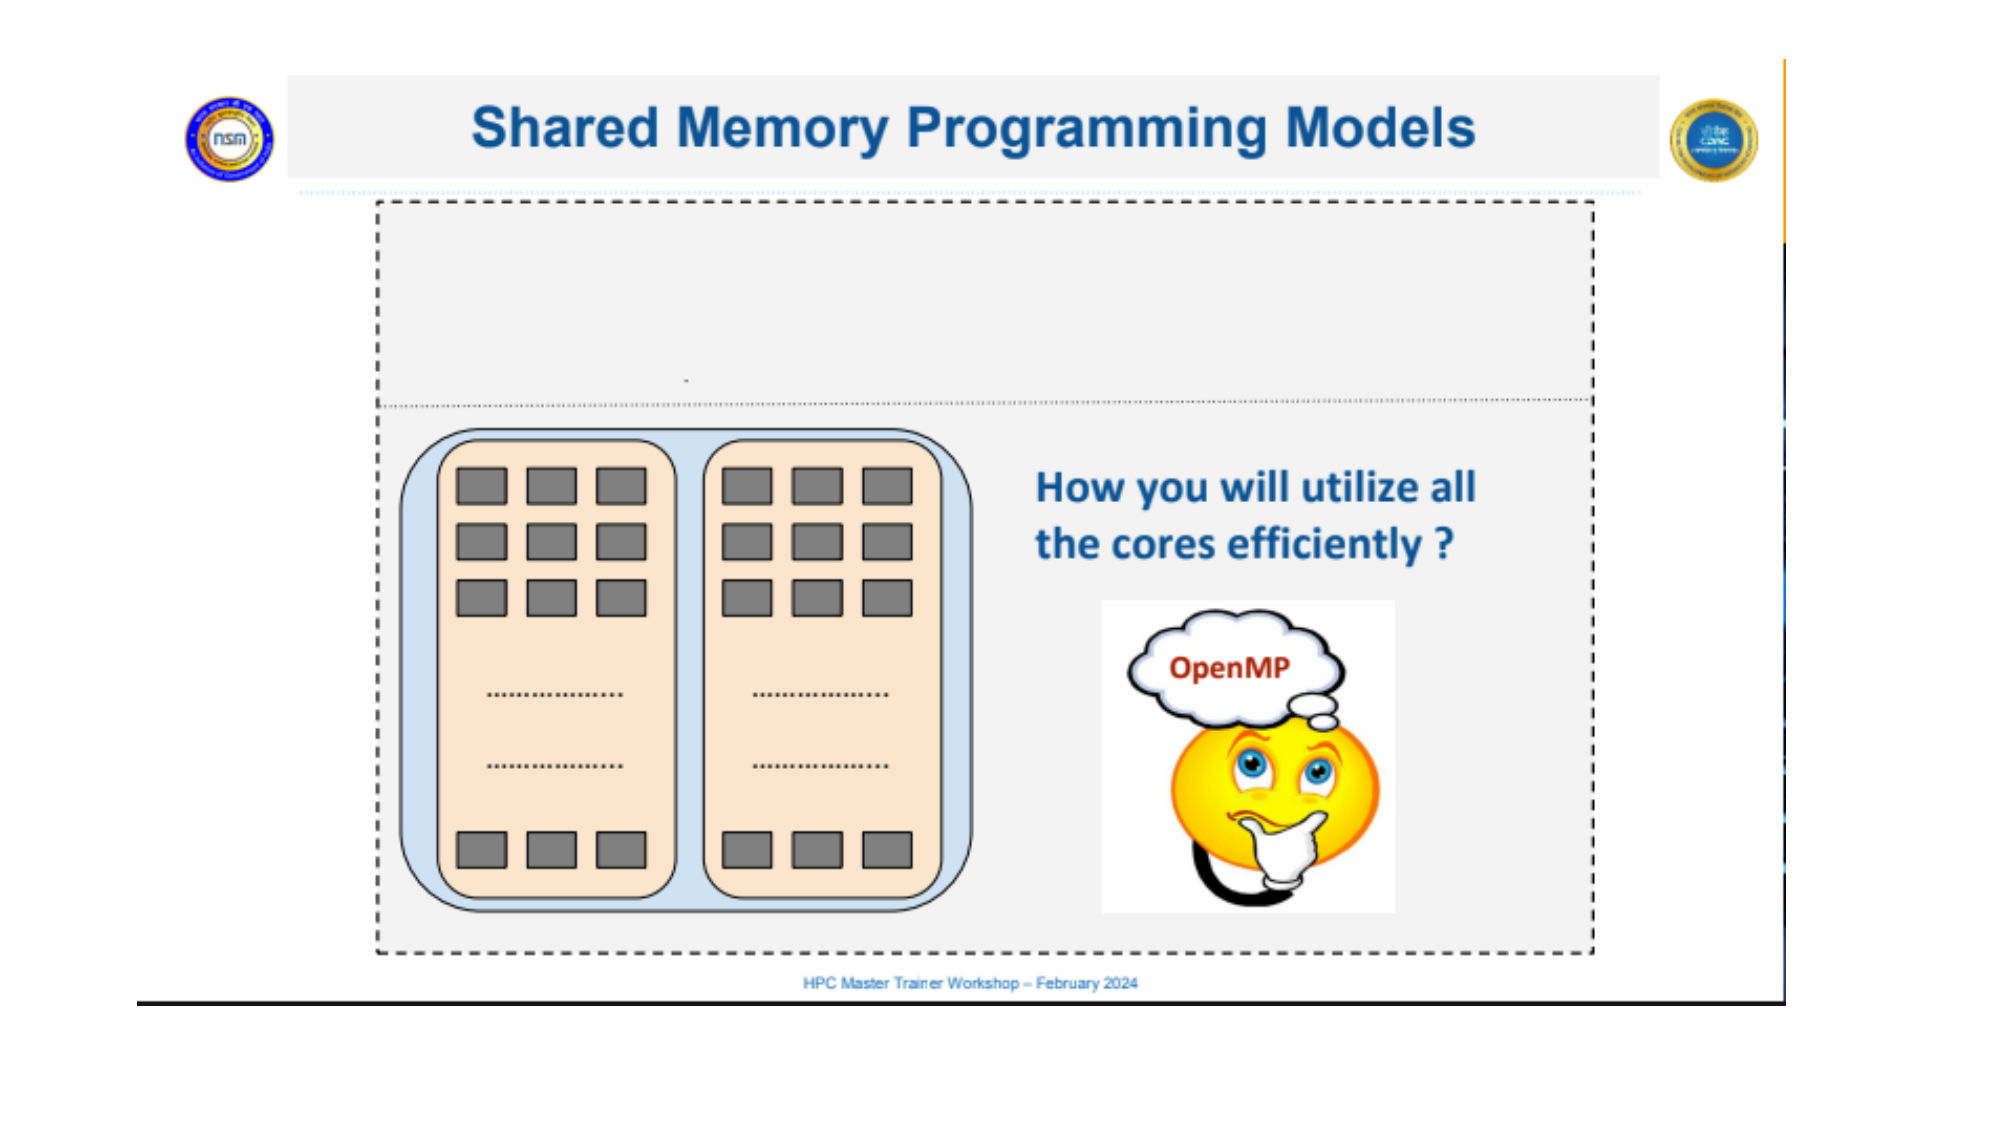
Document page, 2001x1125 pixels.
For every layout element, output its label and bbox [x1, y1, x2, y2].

picture [137, 59, 1786, 1006]
